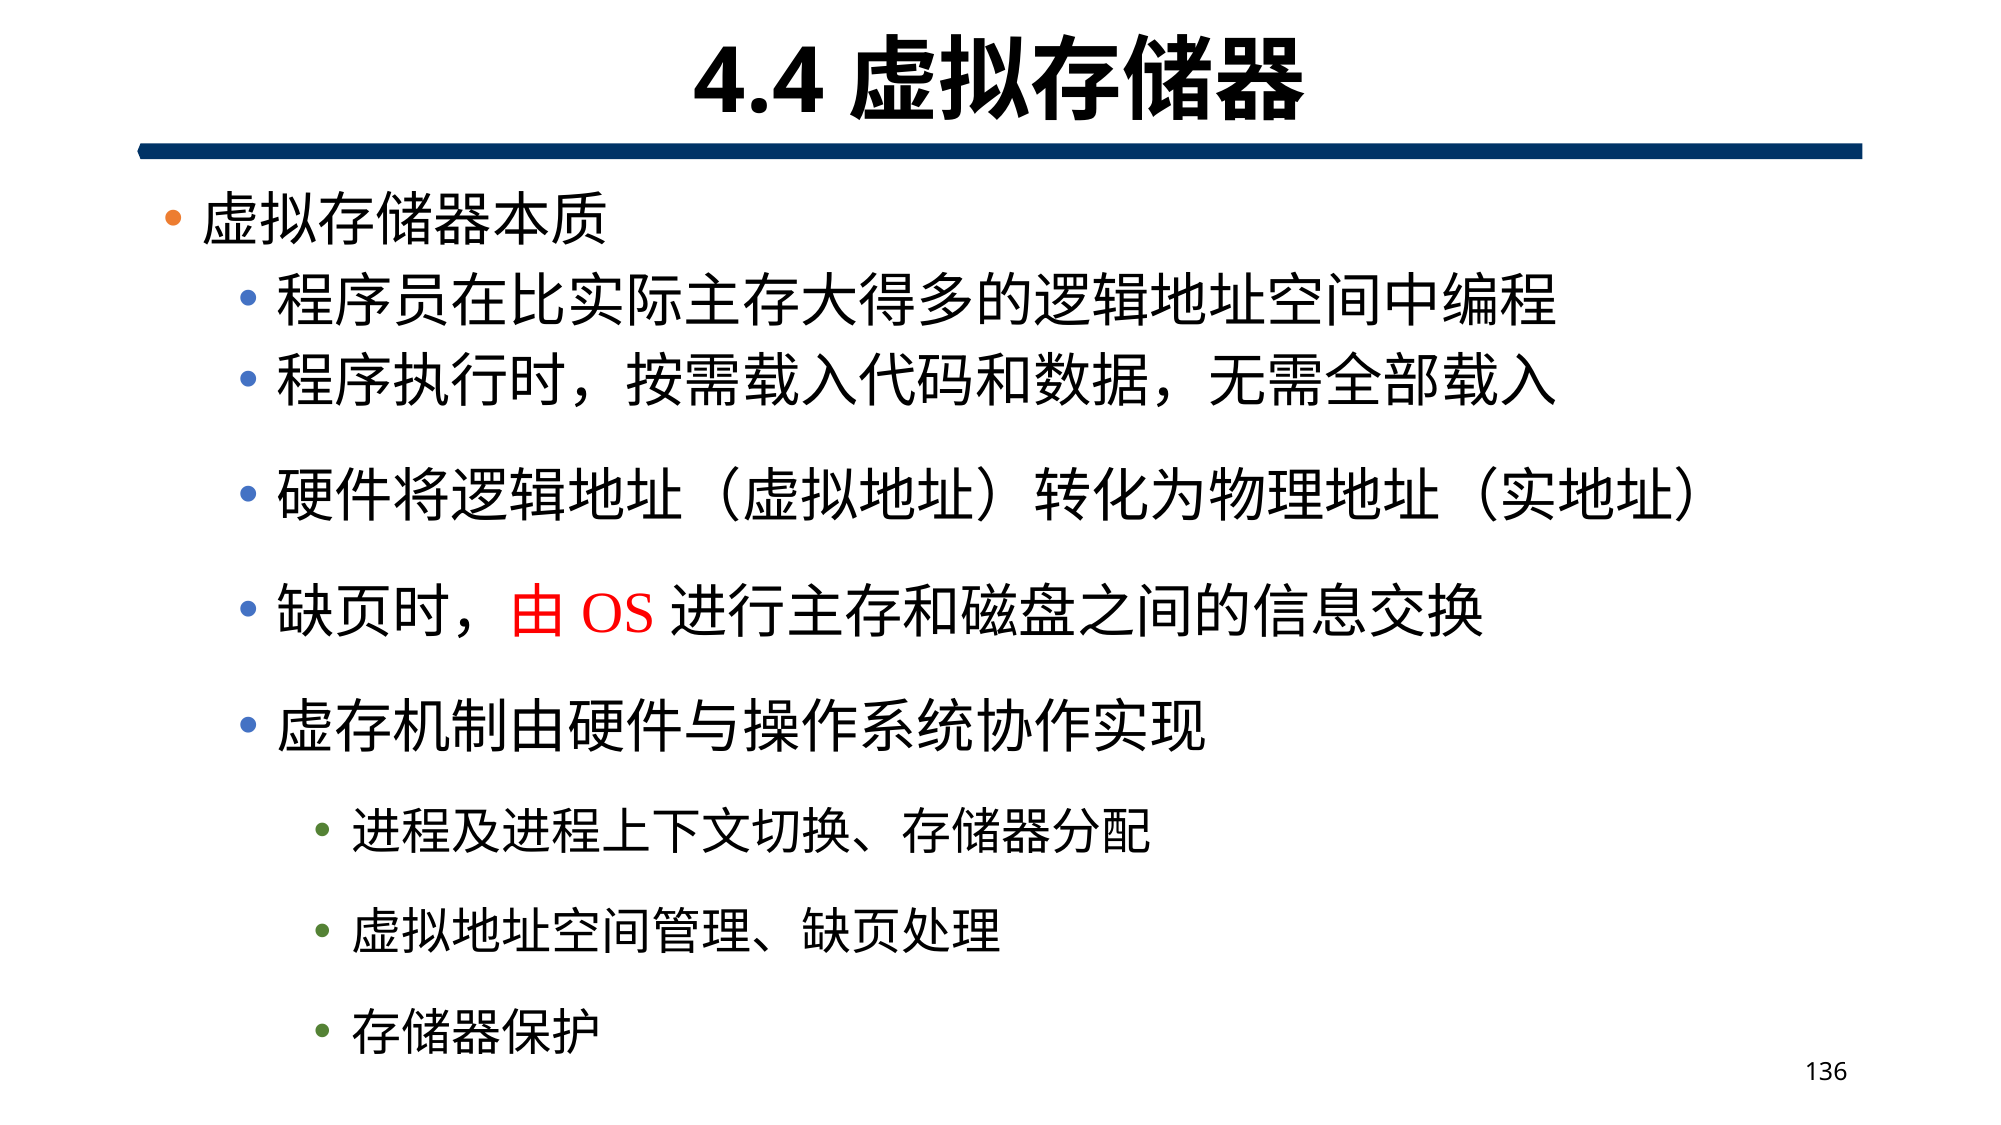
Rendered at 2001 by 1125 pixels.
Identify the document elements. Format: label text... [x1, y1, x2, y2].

list 虚拟存储器本质 程序员在比实际主存大得多的逻辑地址空间中编程 程序执行时，按需载入代码和数据，无需全部载入 硬件将逻辑地址（虚拟地址）转化为物理地址（实地址） 缺页时，由OS进行主存和磁盘之间的信息交换 虚存机制由硬件与操作系统协作实现 进程及进程上下文切换、存储器分配 虚拟地址空间管理、缺页处理 存储器保护 [148, 174, 1863, 1074]
slide_number 136 [1412, 1042, 1863, 1103]
title 4.4虚拟存储器 [137, 20, 1863, 145]
